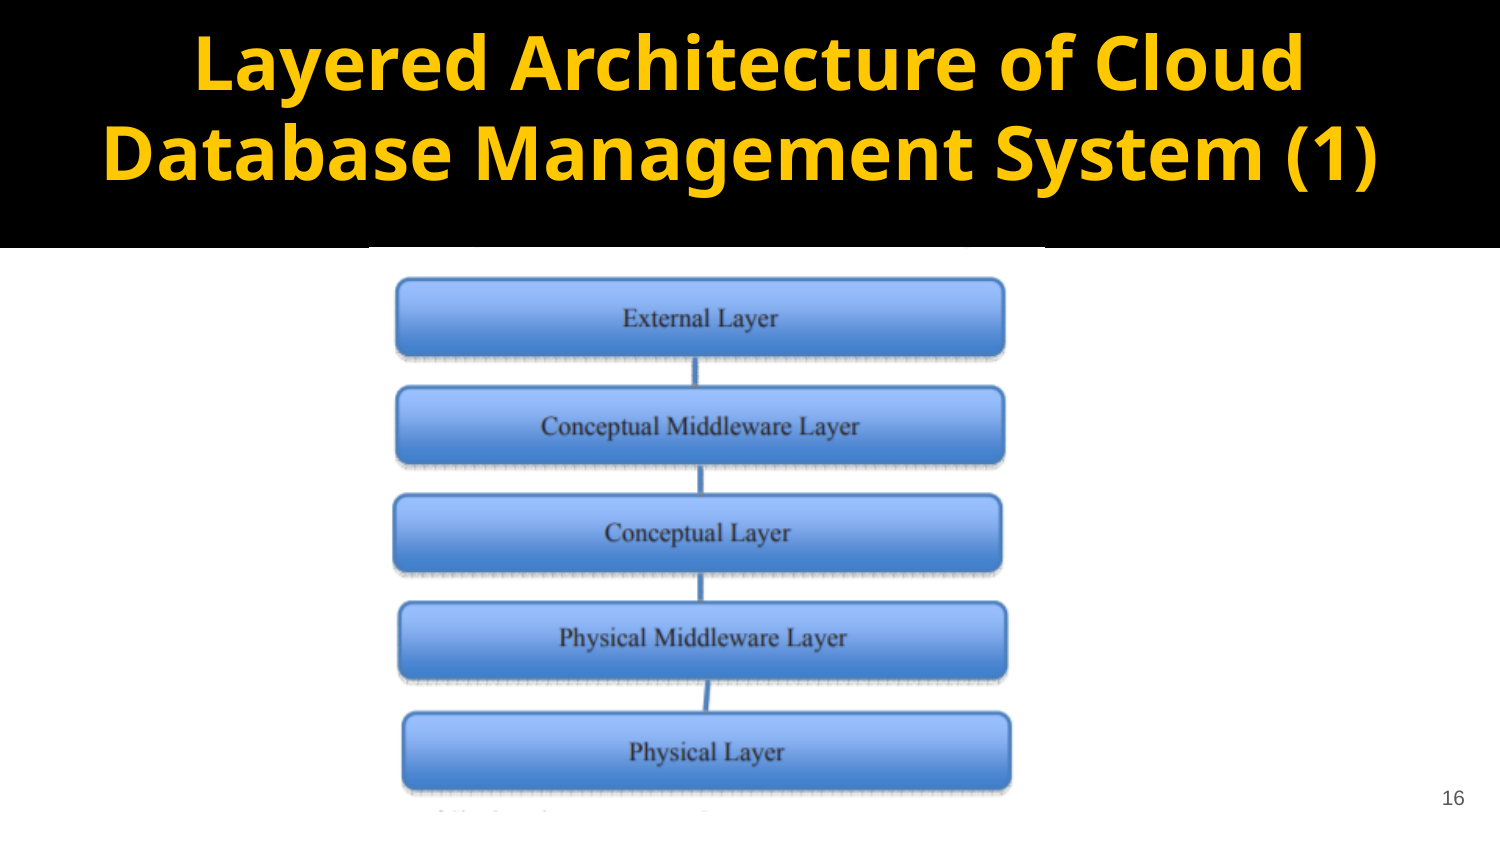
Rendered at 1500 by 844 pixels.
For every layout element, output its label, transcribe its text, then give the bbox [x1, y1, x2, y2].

picture [369, 247, 1045, 813]
text_box [0, 247, 1500, 844]
title Layered Architecture of Cloud Database Management System (1) [0, 0, 1500, 247]
slide_number 16 [1389, 764, 1480, 830]
